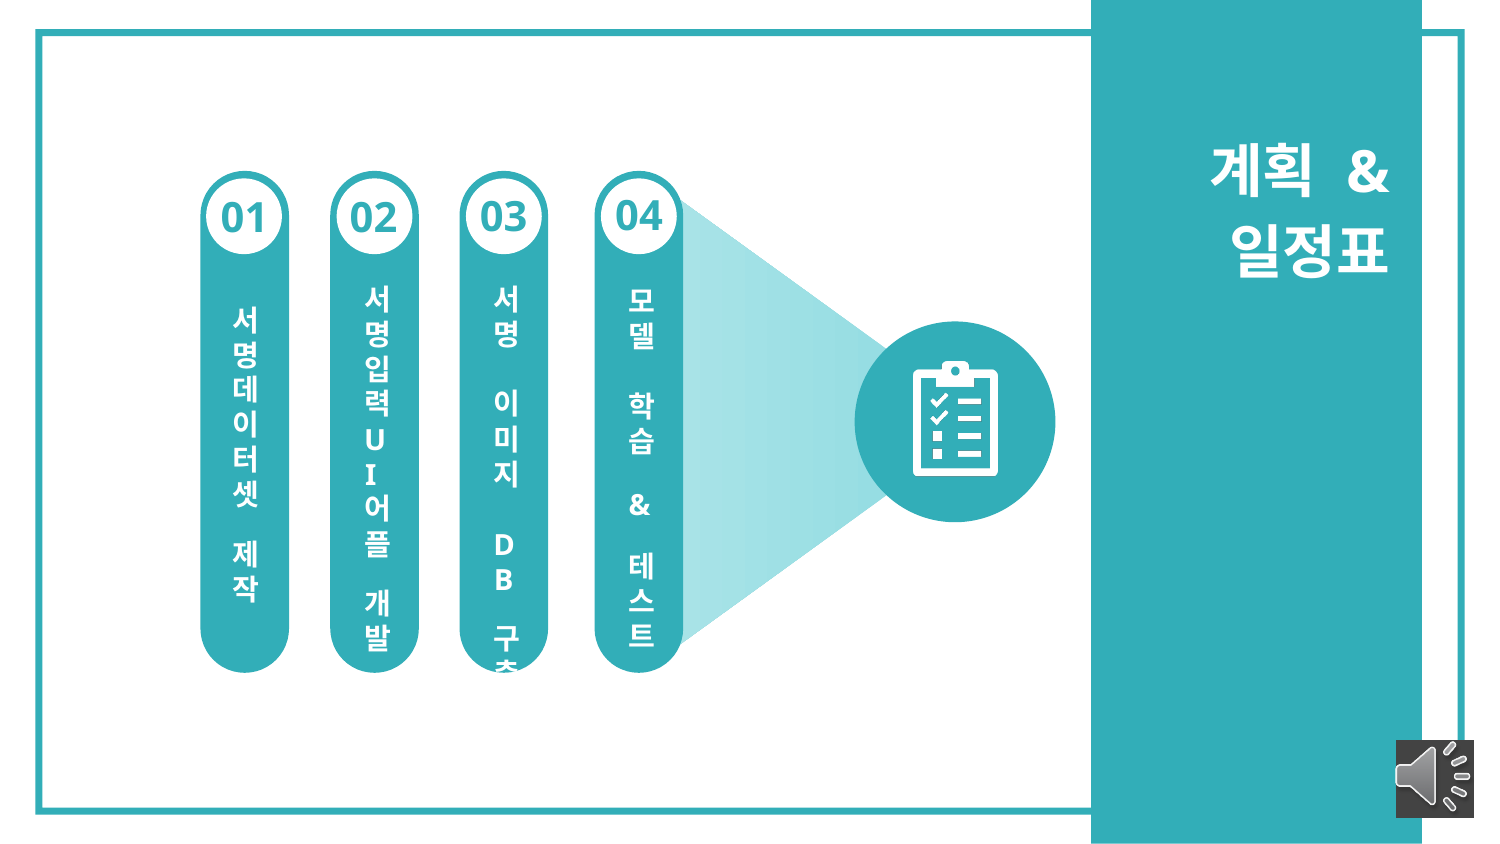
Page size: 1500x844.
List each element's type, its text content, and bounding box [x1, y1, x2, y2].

text_box [1089, 0, 1424, 432]
text_box 계획 & 일정표 [1109, 126, 1405, 363]
picture [1394, 738, 1476, 819]
text_box [33, 27, 1089, 817]
text_box [1089, 478, 1424, 844]
text_box [1424, 27, 1467, 737]
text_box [200, 170, 1056, 674]
text_box [1080, 432, 1459, 478]
